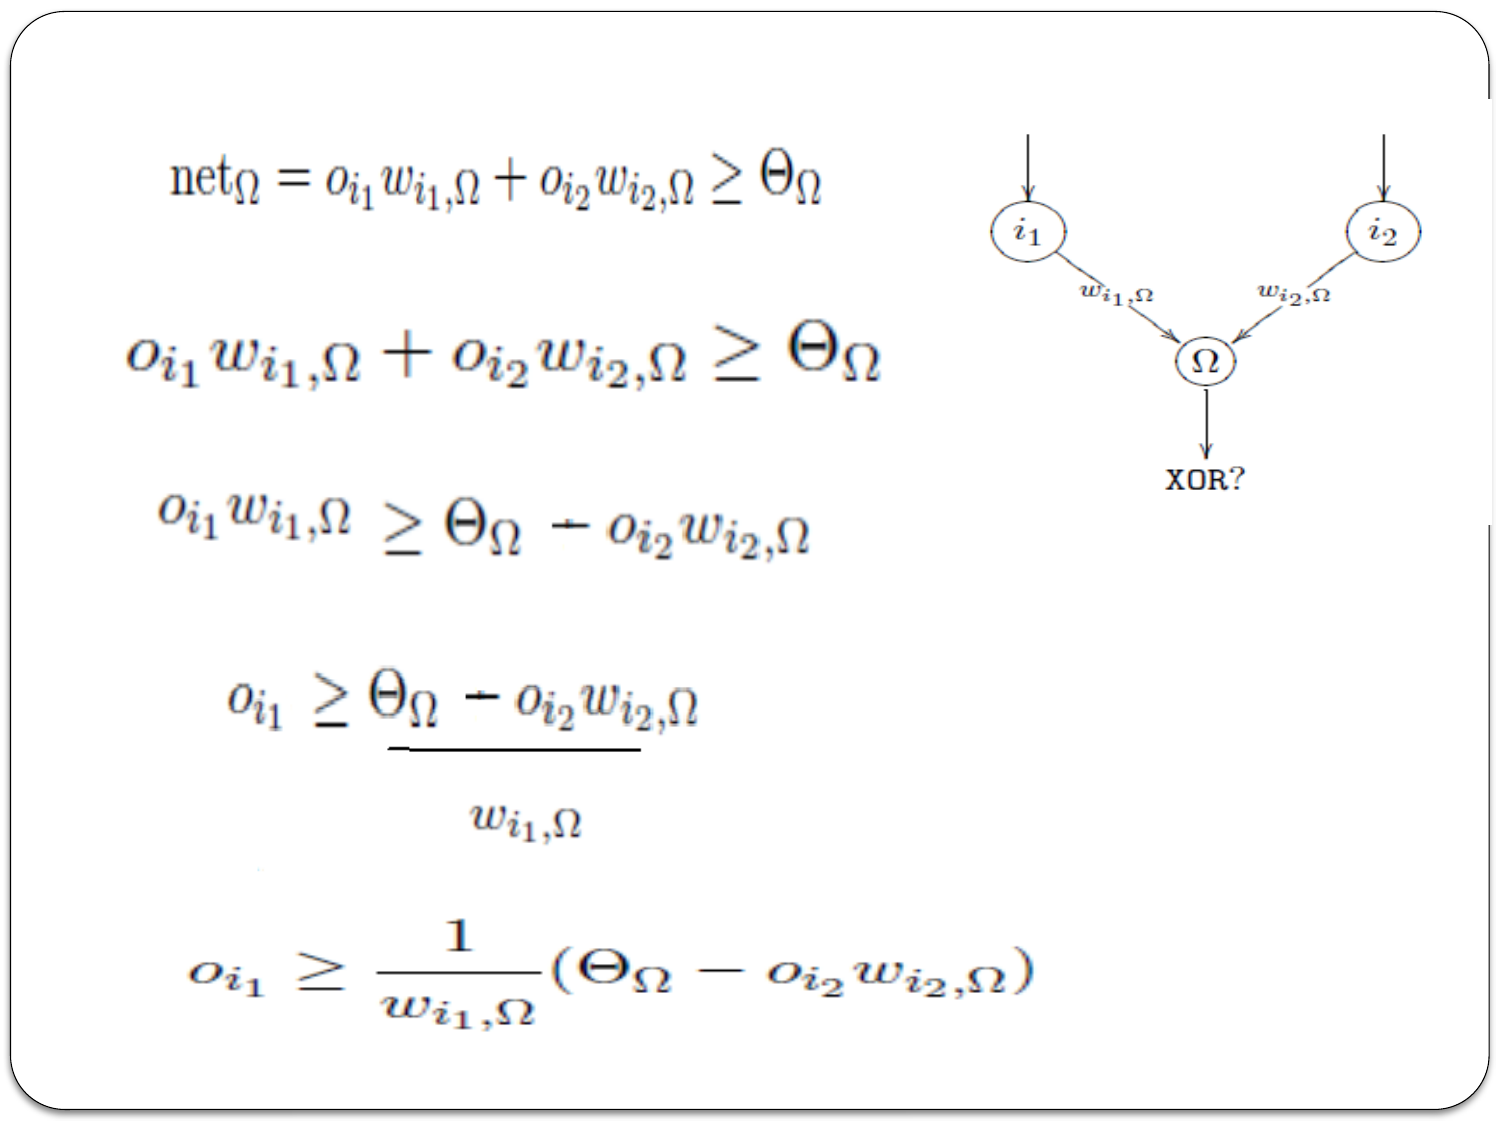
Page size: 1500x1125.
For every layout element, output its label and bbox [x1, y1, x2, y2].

picture [115, 99, 1493, 621]
picture [150, 899, 1101, 1062]
picture [150, 99, 851, 255]
picture [224, 642, 757, 876]
